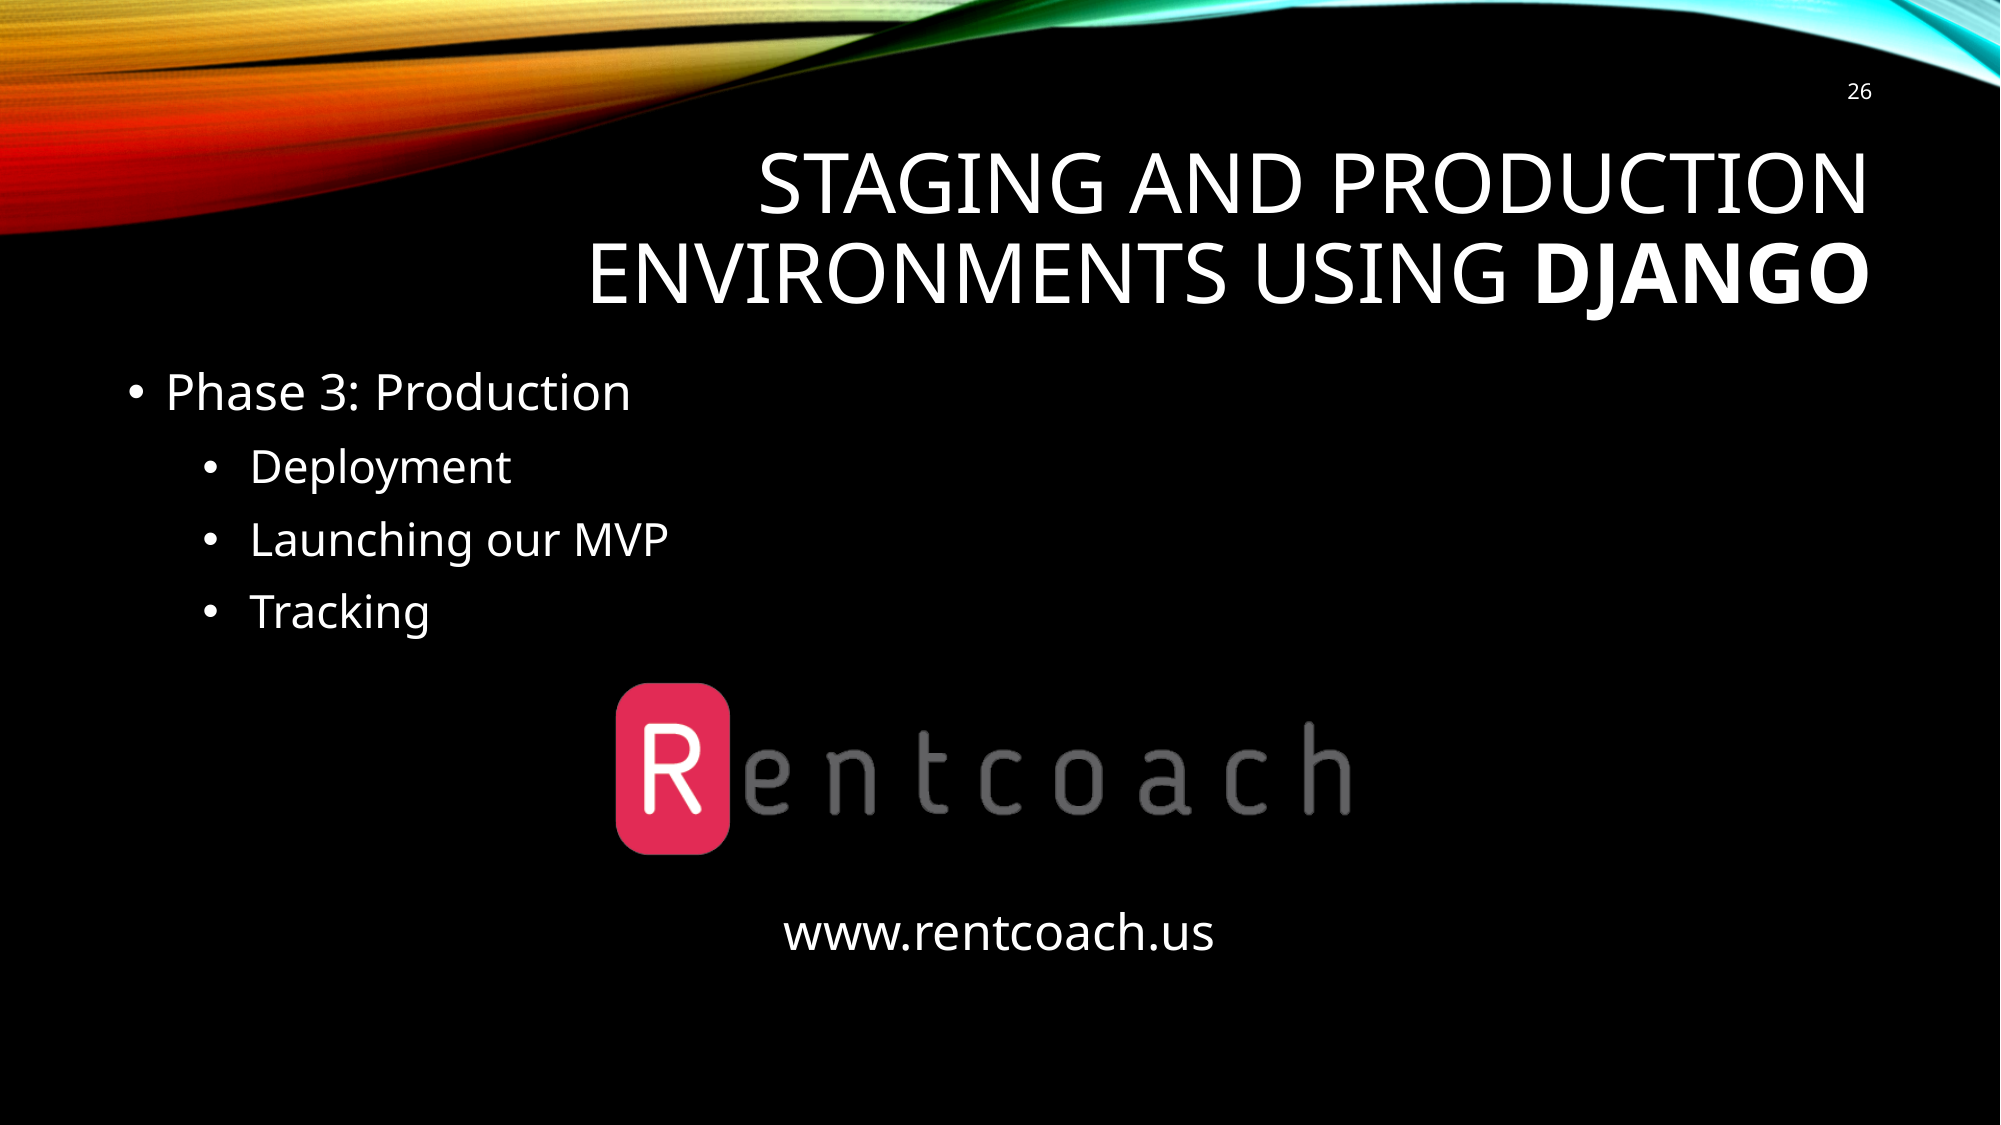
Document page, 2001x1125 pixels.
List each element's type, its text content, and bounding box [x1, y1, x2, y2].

title Staging and Production Environments using Django [474, 125, 1888, 338]
picture [437, 665, 1563, 871]
picture [0, 0, 2000, 237]
list Phase 3: Production Deployment Launching our MVP Tracking [112, 360, 1888, 1021]
text_box www.rentcoach.us [769, 893, 1231, 968]
slide_number 26 [1437, 62, 1888, 123]
